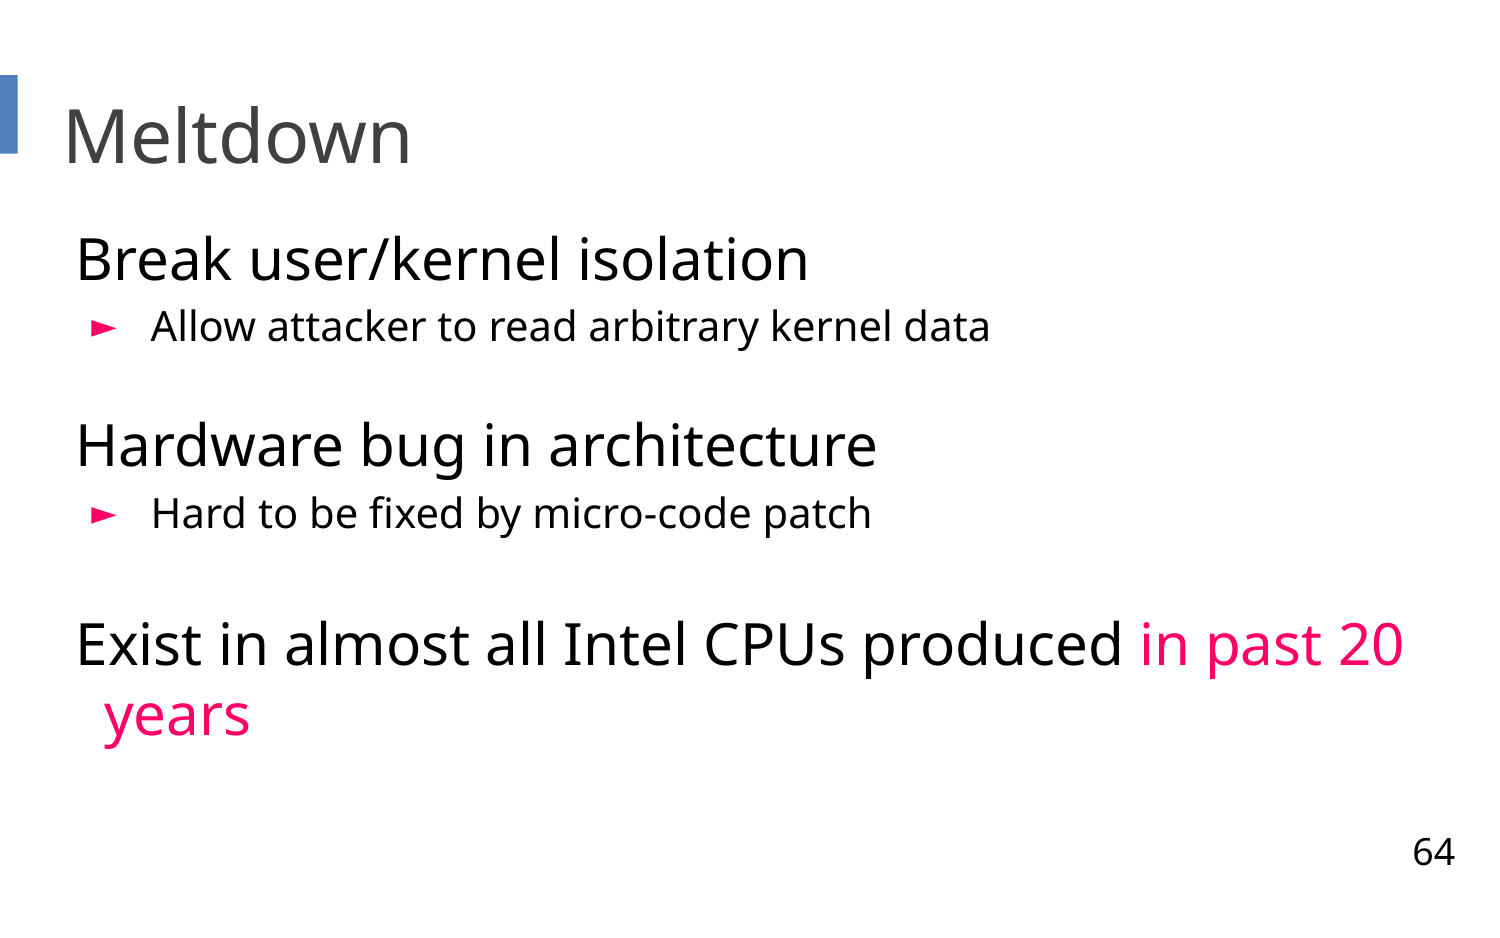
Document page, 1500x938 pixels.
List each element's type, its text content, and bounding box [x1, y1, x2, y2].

slide_number 64 [1364, 831, 1471, 877]
text_box Break user/kernel isolation Allow attacker to read arbitrary kernel data Hardware bug in architecture Hard to be fixed by micro-code patch Exist in almost all Intel CPUs produced in past 20 years [60, 214, 1424, 824]
title Meltdown [47, 46, 1500, 222]
